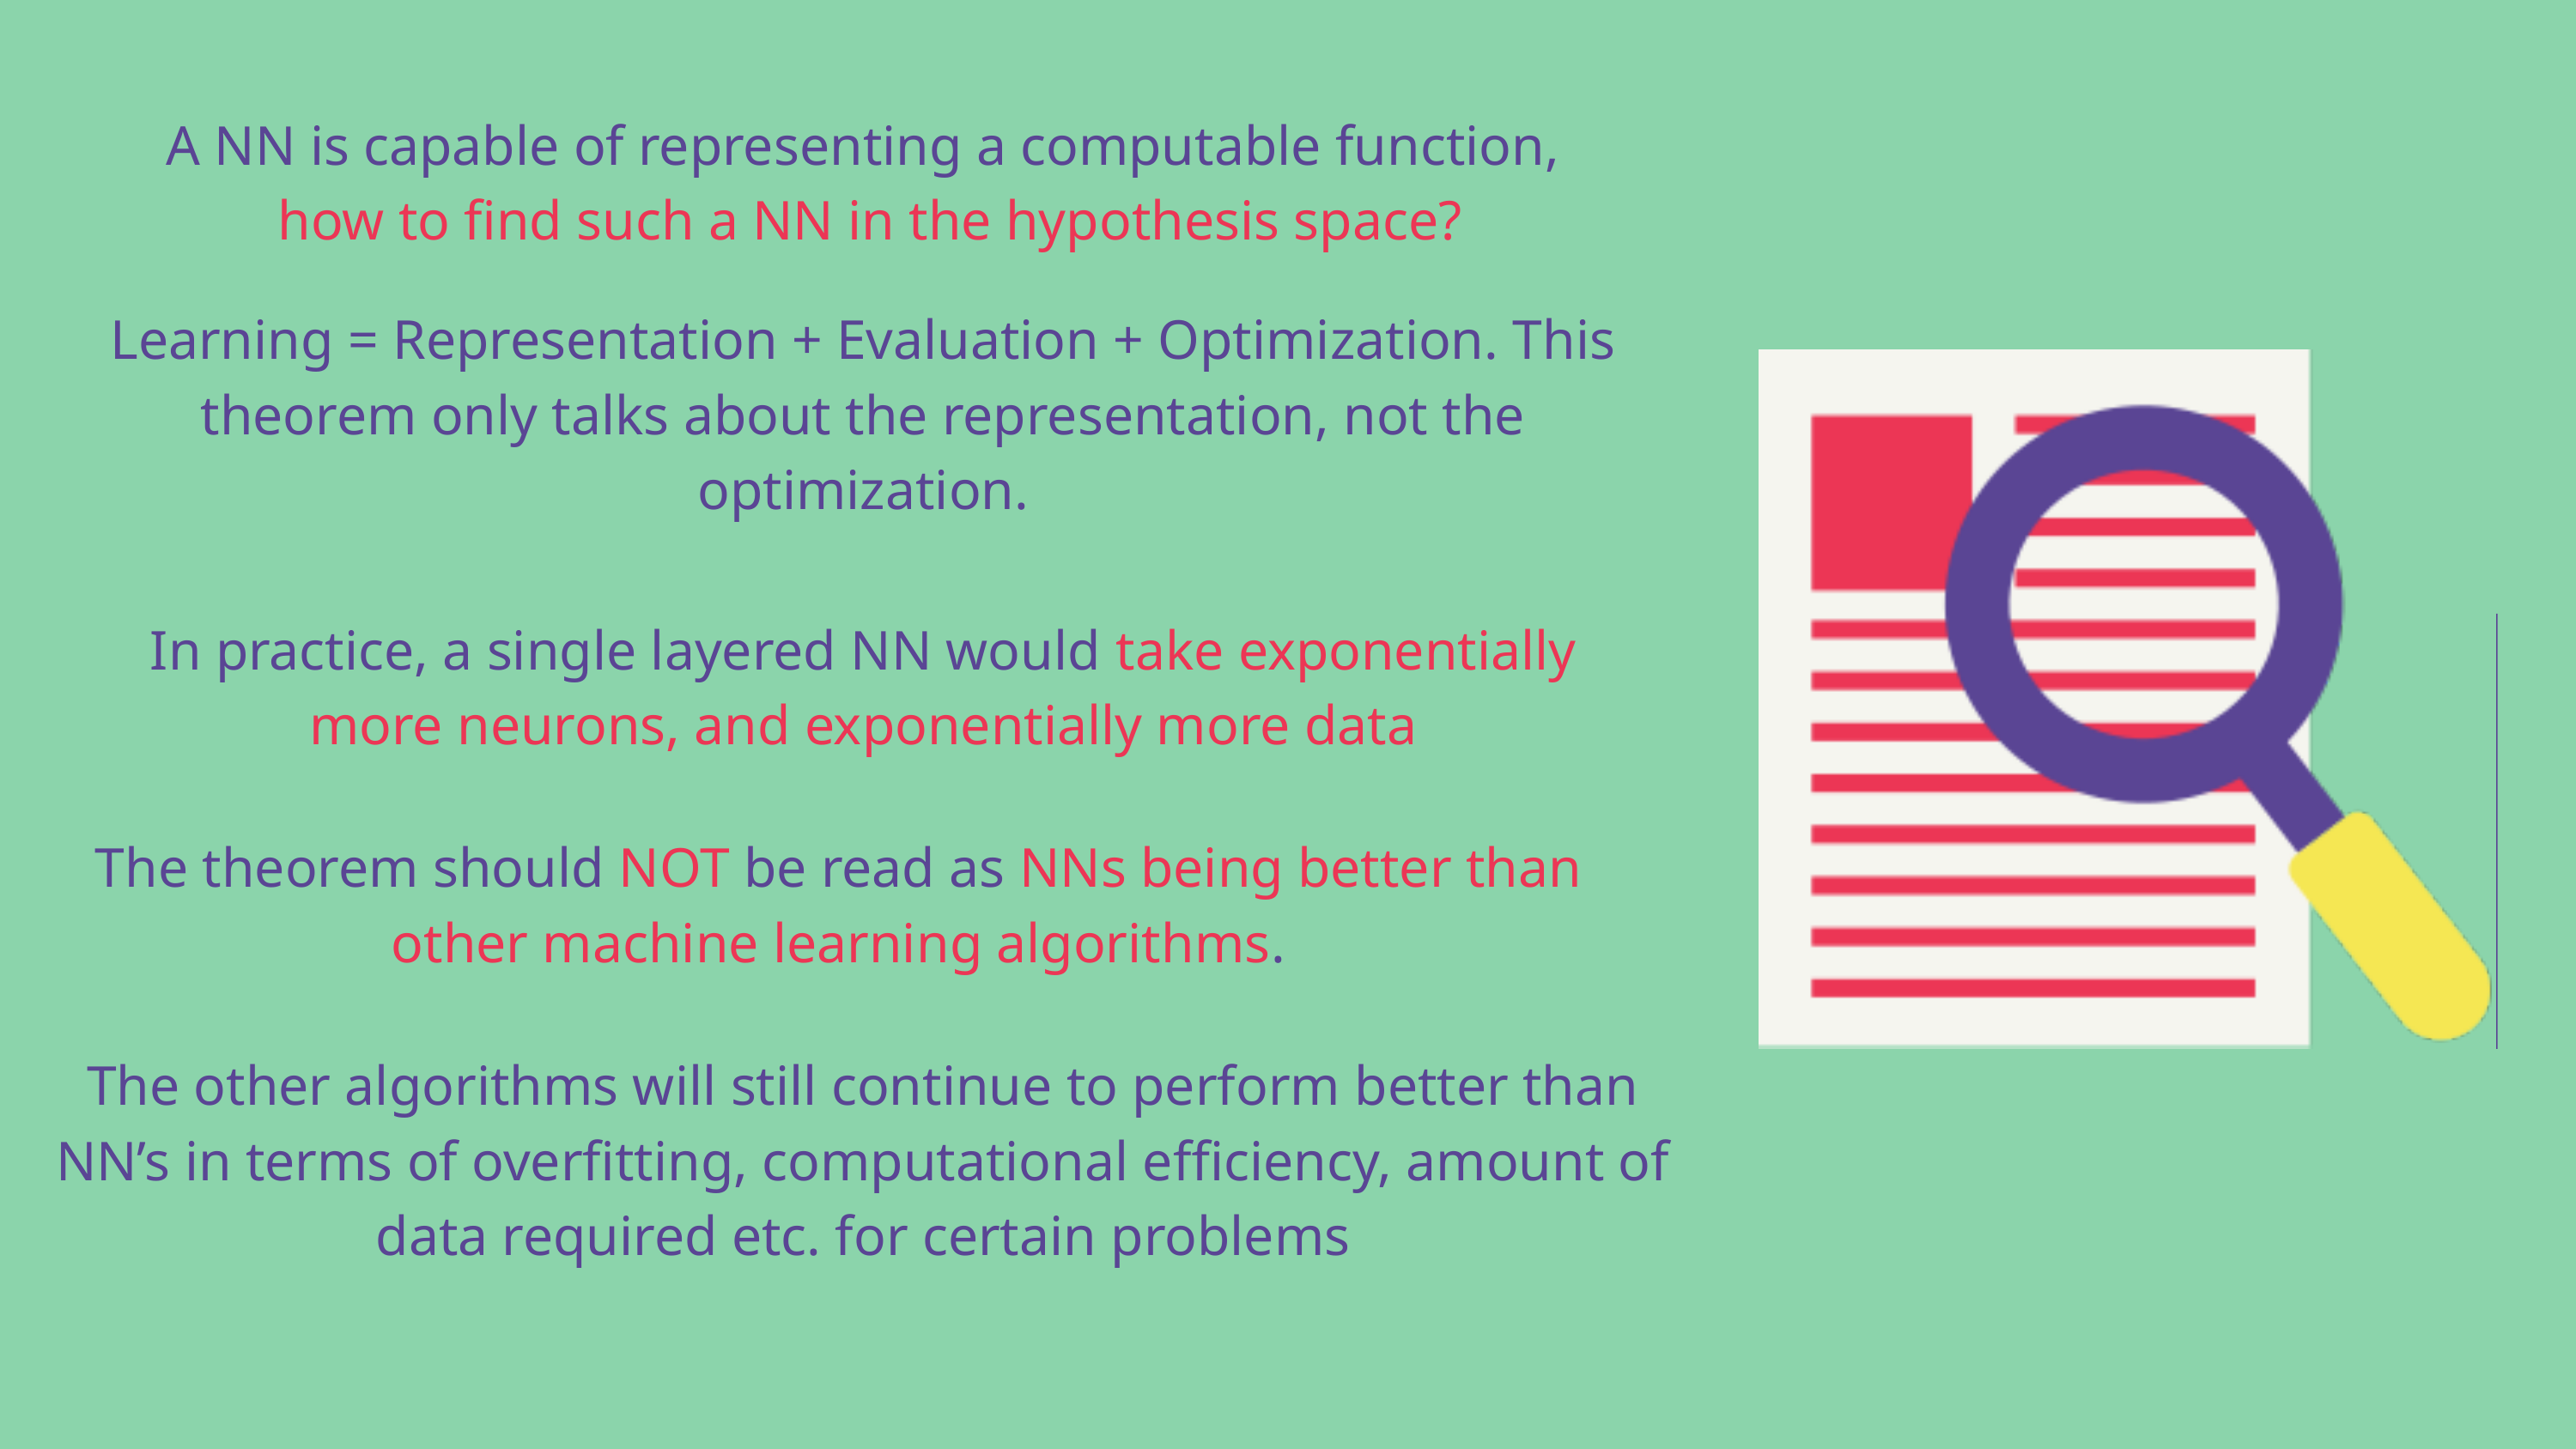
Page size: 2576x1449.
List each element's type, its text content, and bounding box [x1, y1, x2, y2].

text_box A NN is capable of representing a computable function, how to find such a NN in the hypothesis space? [99, 100, 1628, 252]
picture [1759, 349, 2498, 1050]
text_box The theorem should NOT be read as NNs being better than other machine learning algorithms. [74, 822, 1603, 974]
text_box The other algorithms will still continue to perform better than NN’s in terms of overfitting, computational efficiency, amount of data required etc. for certain problems [55, 1040, 1673, 1342]
text_box Learning = Representation + Evaluation + Optimization. This theorem only talks about the representation, not the optimization. [99, 294, 1628, 521]
text_box In practice, a single layered NN would take exponentially more neurons, and exponentially more data [87, 605, 1641, 756]
